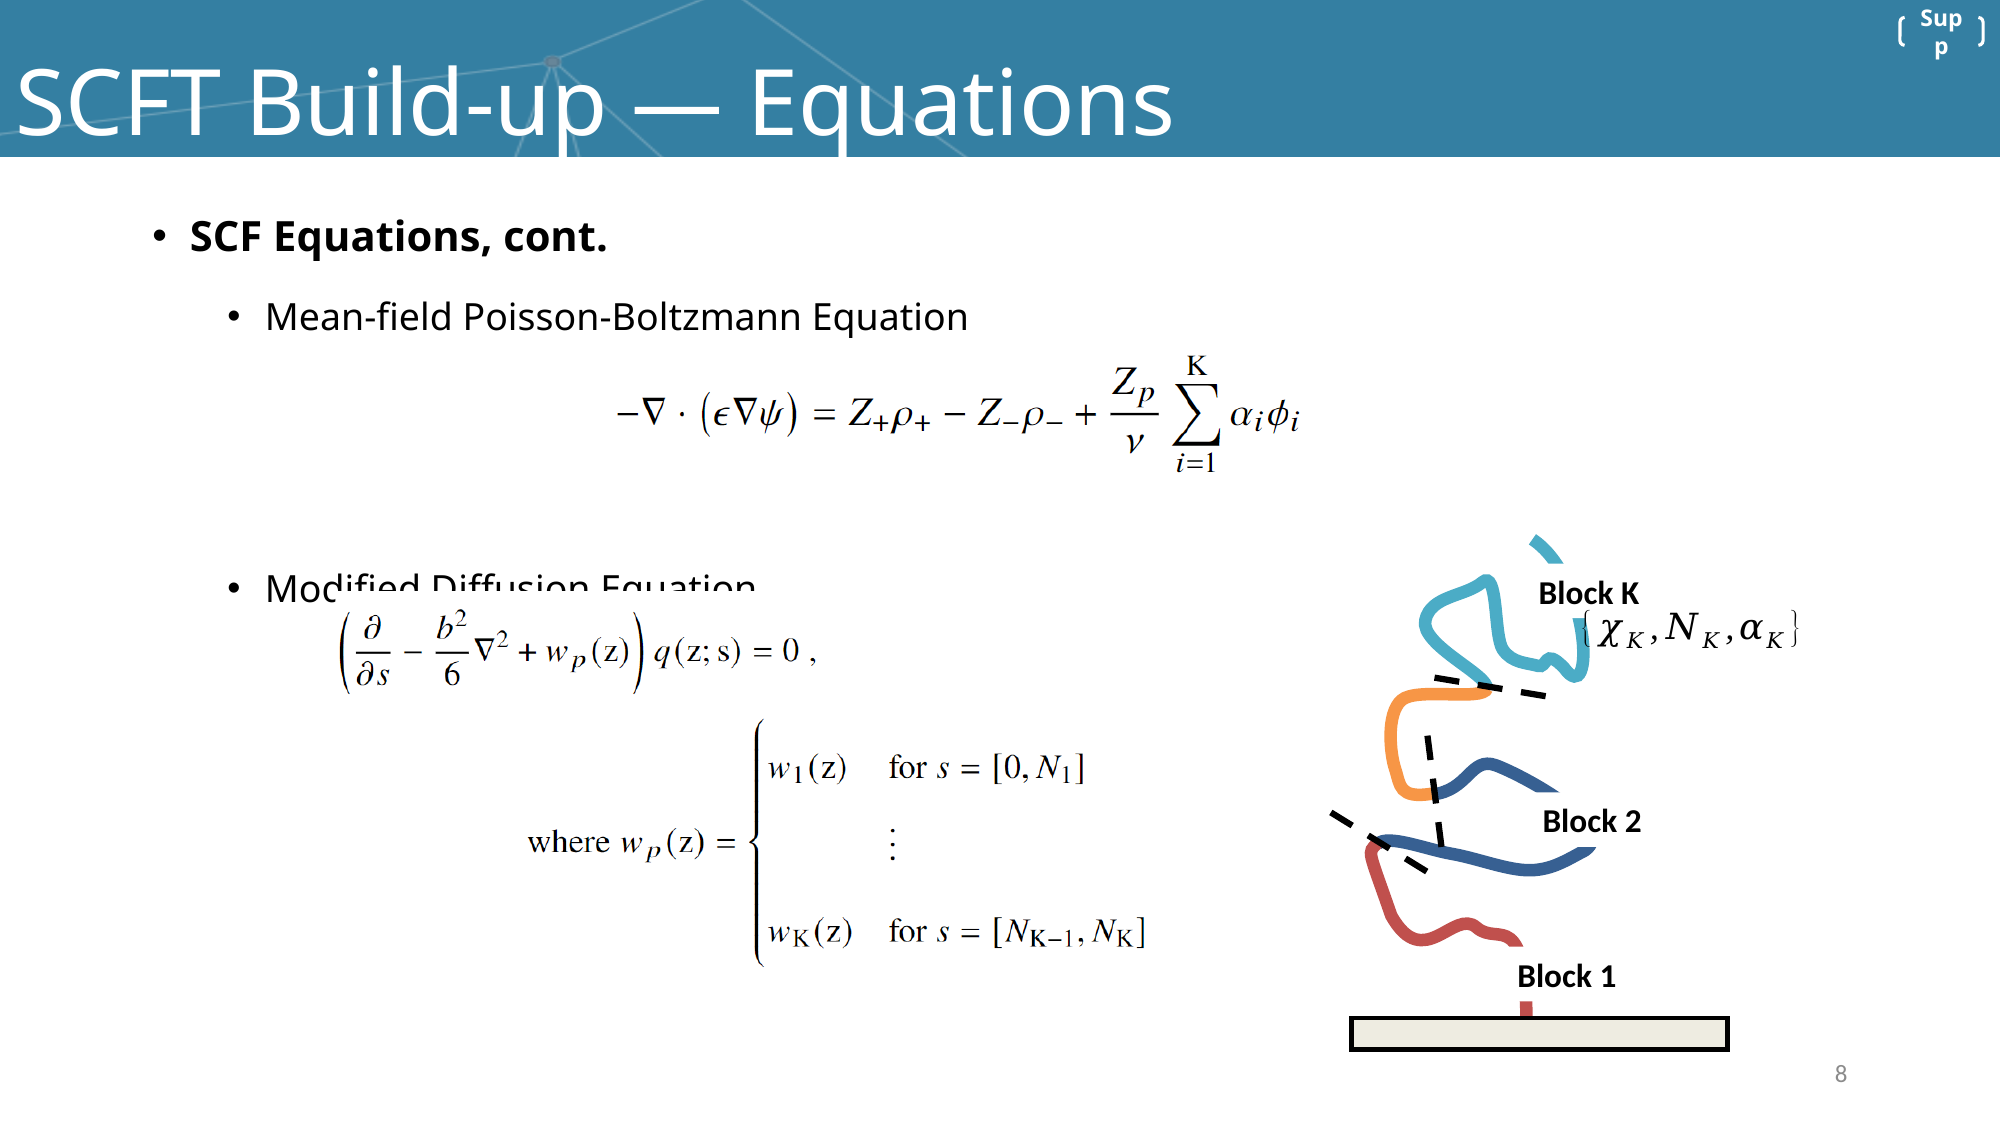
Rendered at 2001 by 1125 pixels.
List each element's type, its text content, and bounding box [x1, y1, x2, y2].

list SCF Equations, cont. Mean-field Poisson-Boltzmann Equation Modified Diffusion Equation [137, 177, 1863, 1016]
picture [603, 338, 1308, 481]
picture [335, 591, 1191, 699]
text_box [1330, 551, 1803, 1057]
title SCFT Build-up — Equations [0, 23, 1725, 155]
picture [298, 709, 1155, 972]
slide_number 8 [1412, 1042, 1863, 1103]
